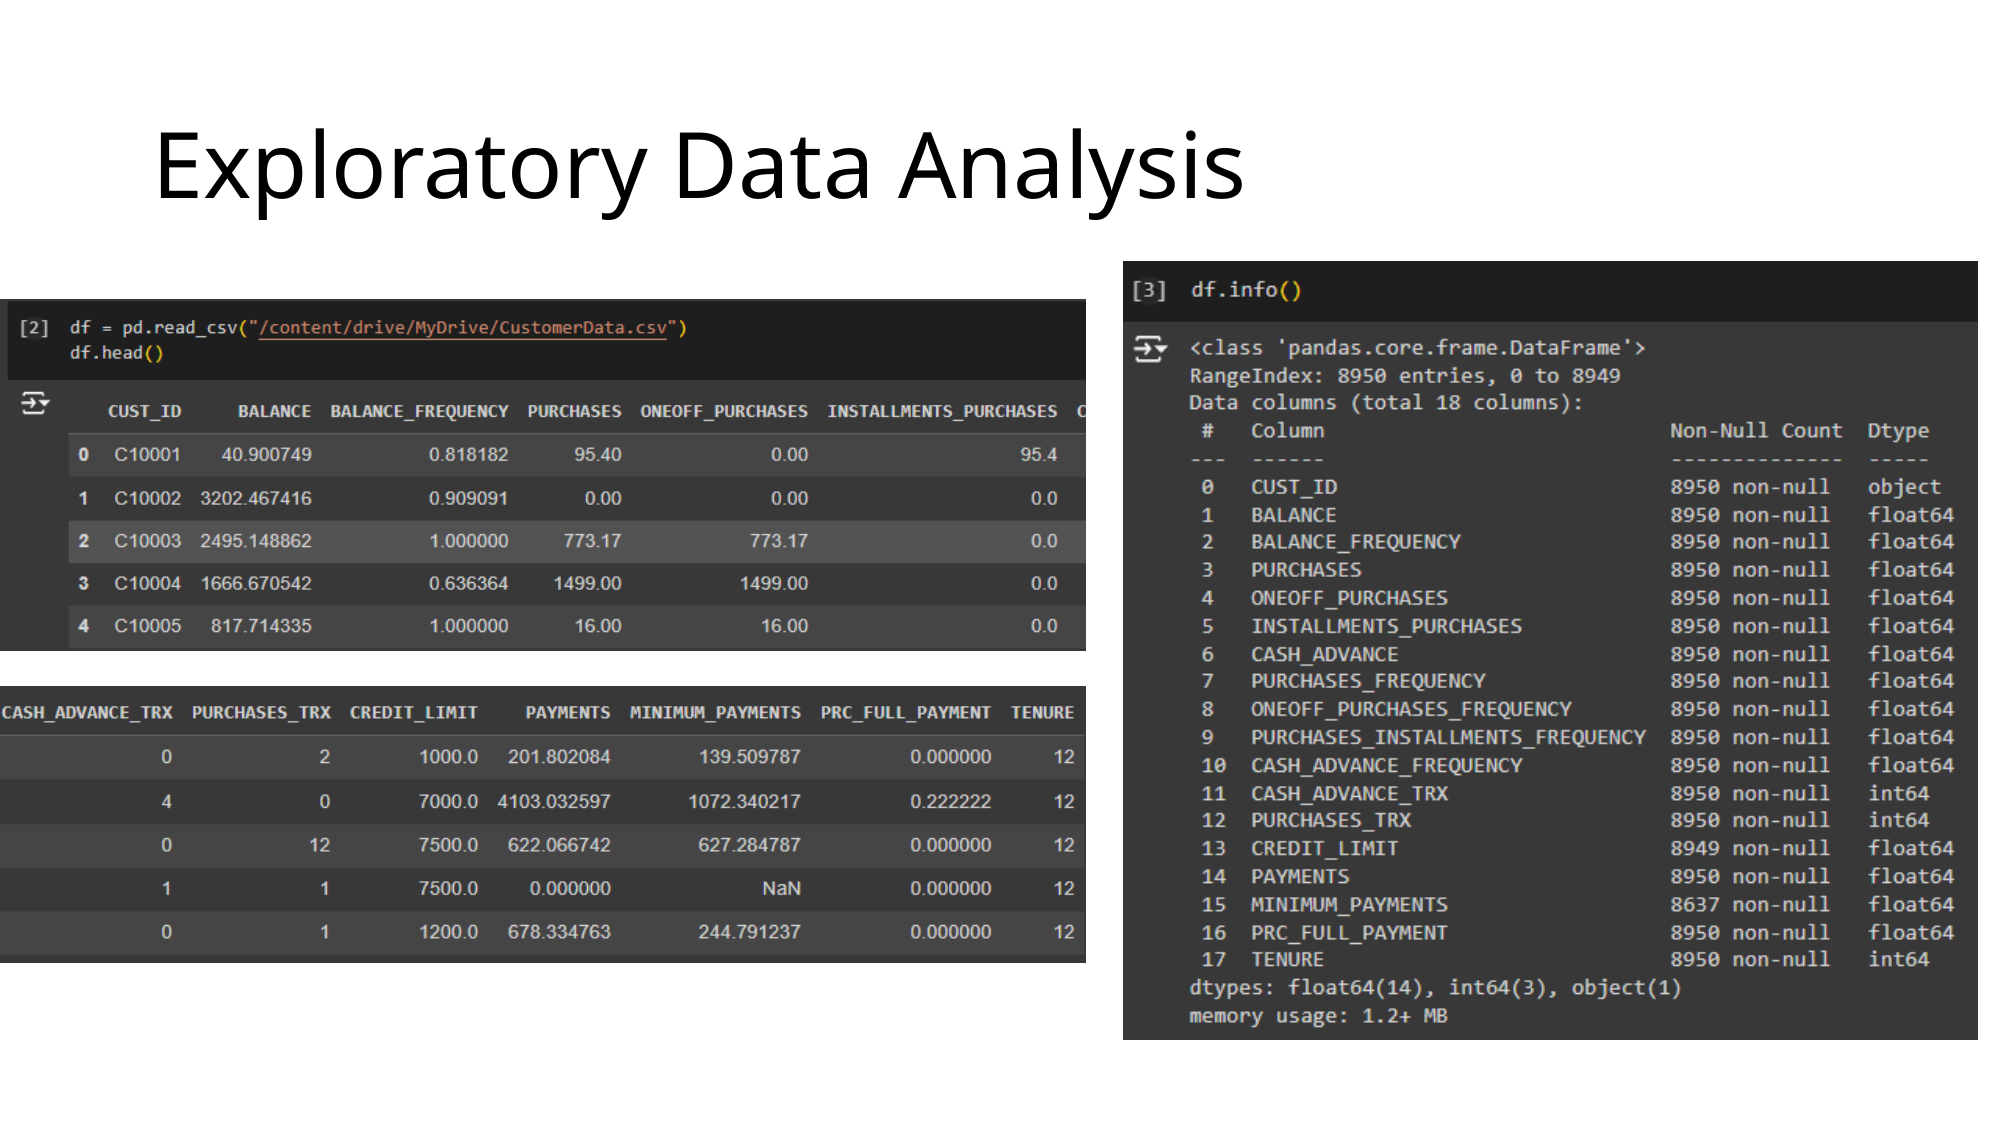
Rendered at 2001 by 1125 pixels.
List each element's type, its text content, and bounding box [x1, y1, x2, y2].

title Exploratory Data Analysis [137, 59, 1863, 278]
picture [0, 686, 1086, 963]
picture [1123, 261, 1979, 1040]
picture [0, 299, 1086, 651]
